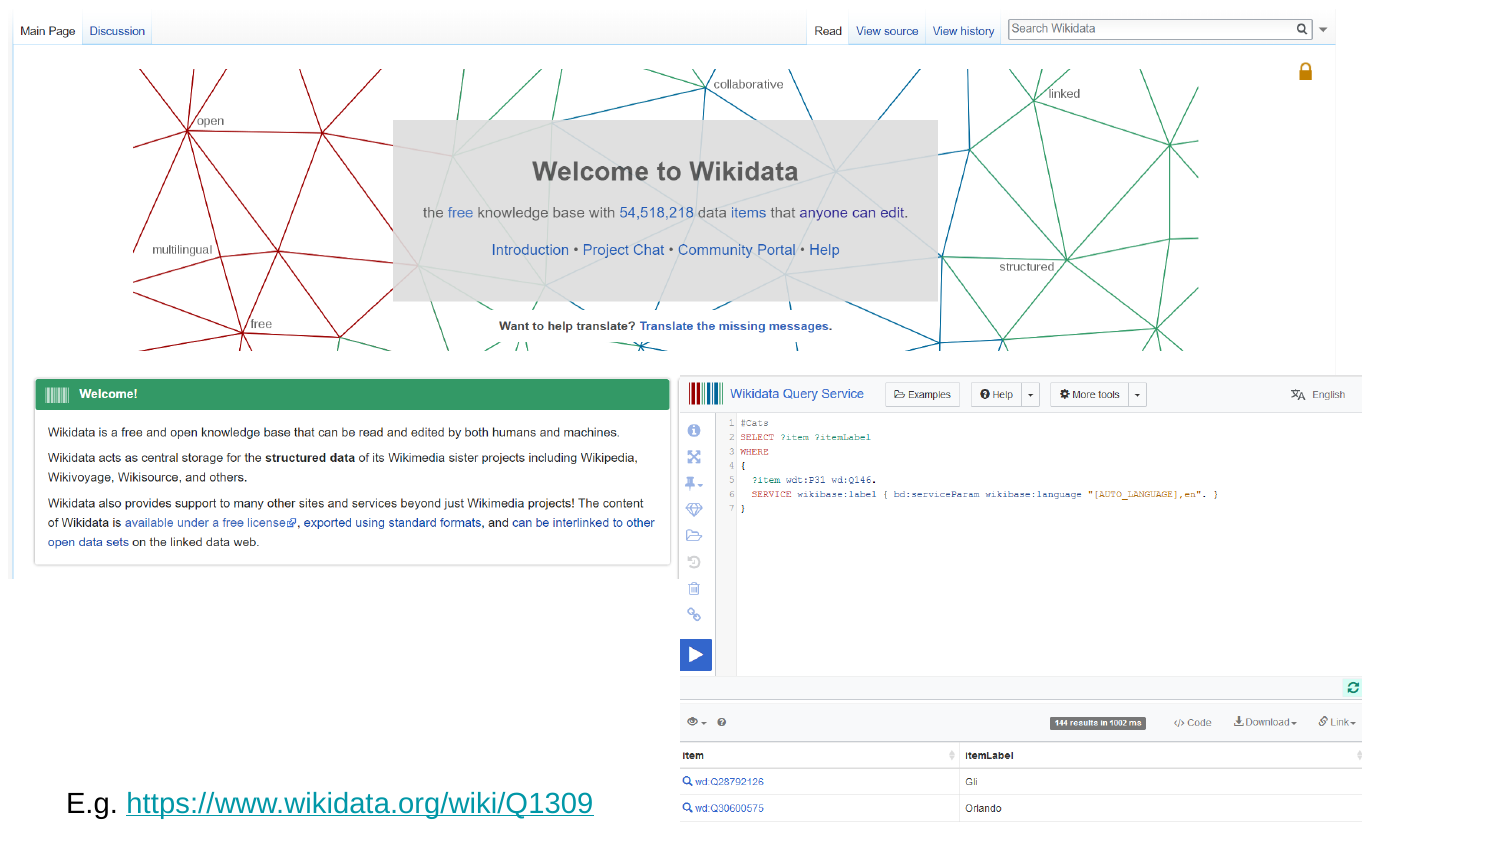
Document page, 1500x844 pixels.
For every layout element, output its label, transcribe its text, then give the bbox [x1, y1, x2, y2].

picture [7, 9, 1362, 823]
text_box E.g. https://www.wikidata.org/wiki/Q1309 [51, 769, 612, 834]
